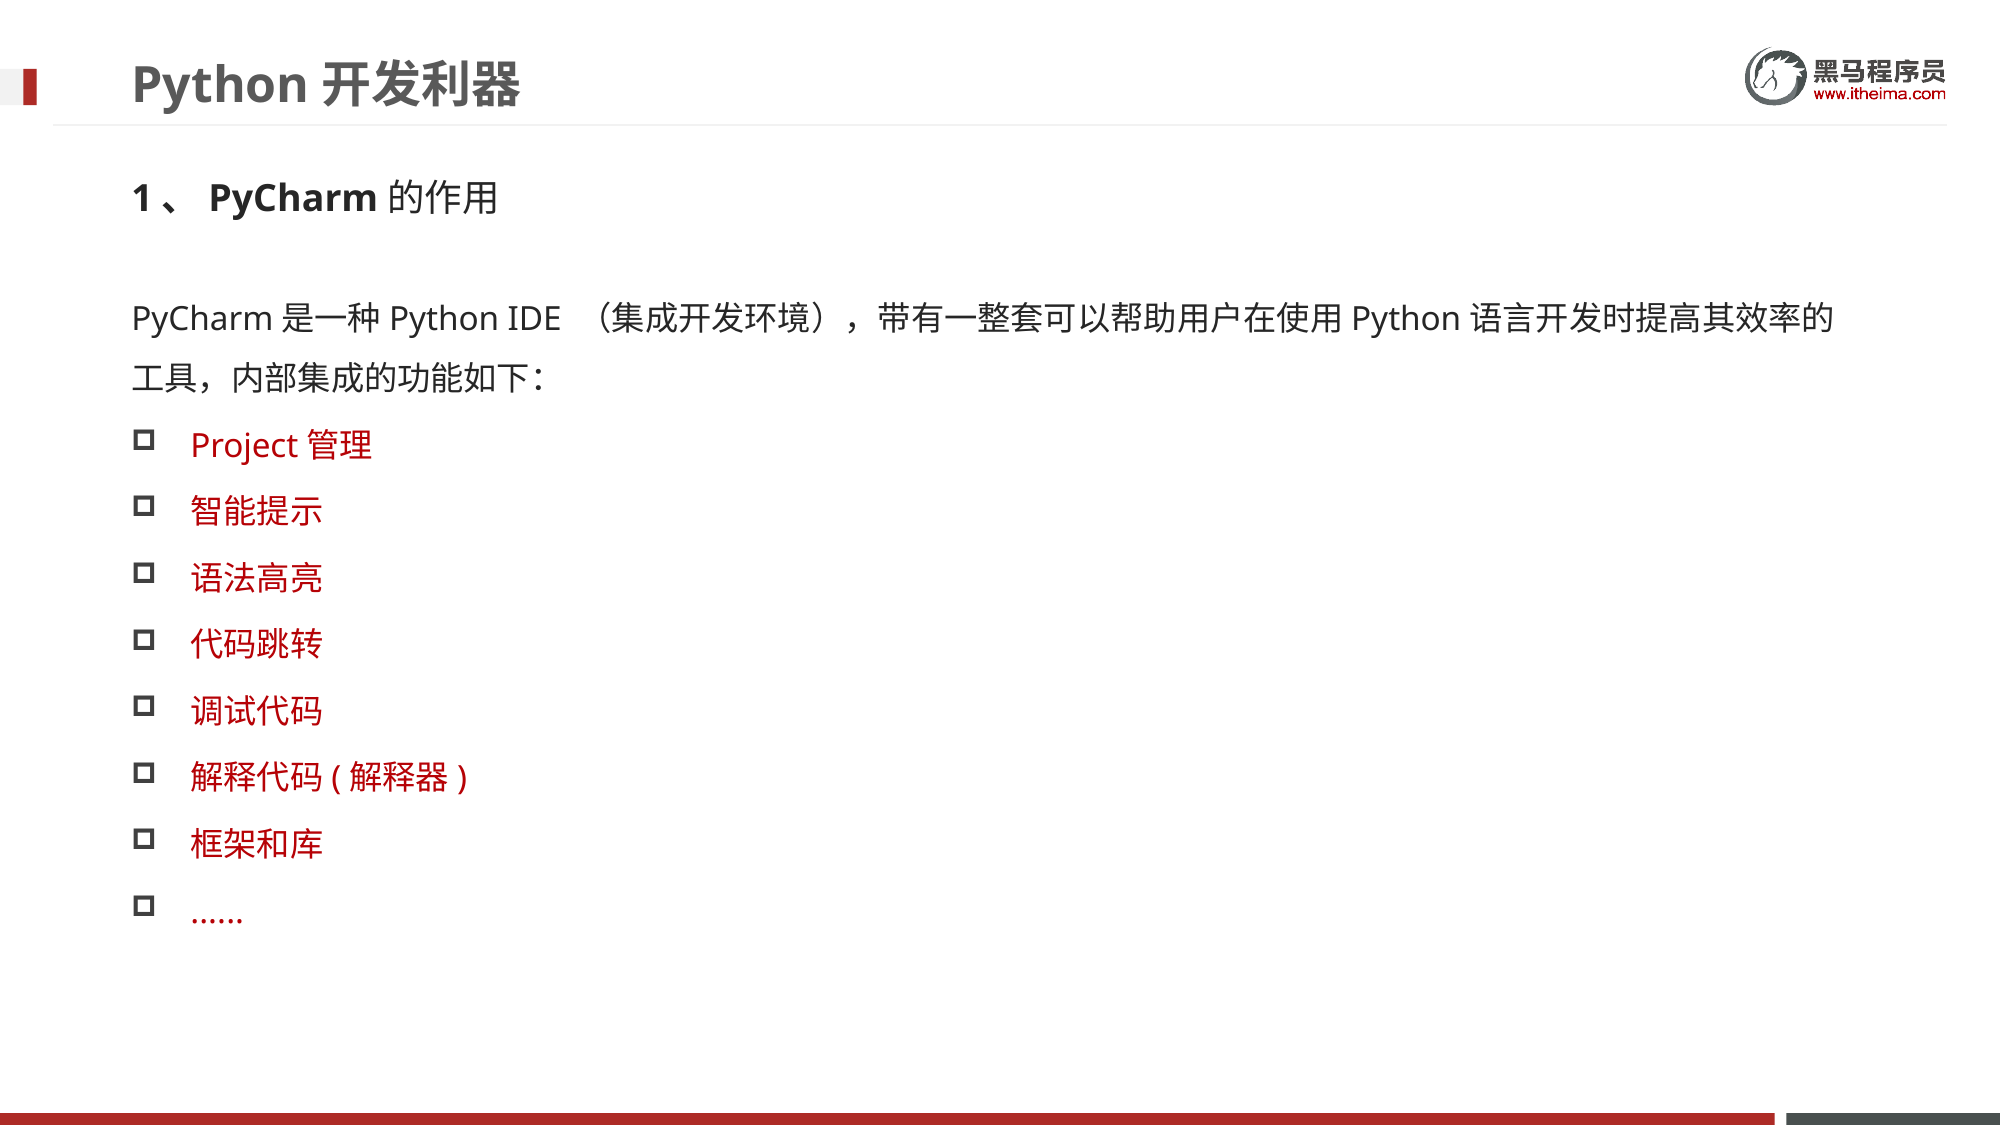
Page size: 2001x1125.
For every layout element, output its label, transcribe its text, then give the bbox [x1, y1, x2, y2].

list PyCharm是⼀种Python IDE （集成开发环境），带有一整套可以帮助用户在使用Python语言开发时提高其效率的⼯具，内部集成的功能如下： Project管理 智能提示 语法高亮 代码跳转 调试代码 解释代码(解释器) 框架和库 ...... [116, 270, 1880, 963]
picture [1744, 46, 1946, 106]
list 1、PyCharm的作用 [116, 154, 1880, 239]
title Python开发利器 [116, 40, 1556, 125]
